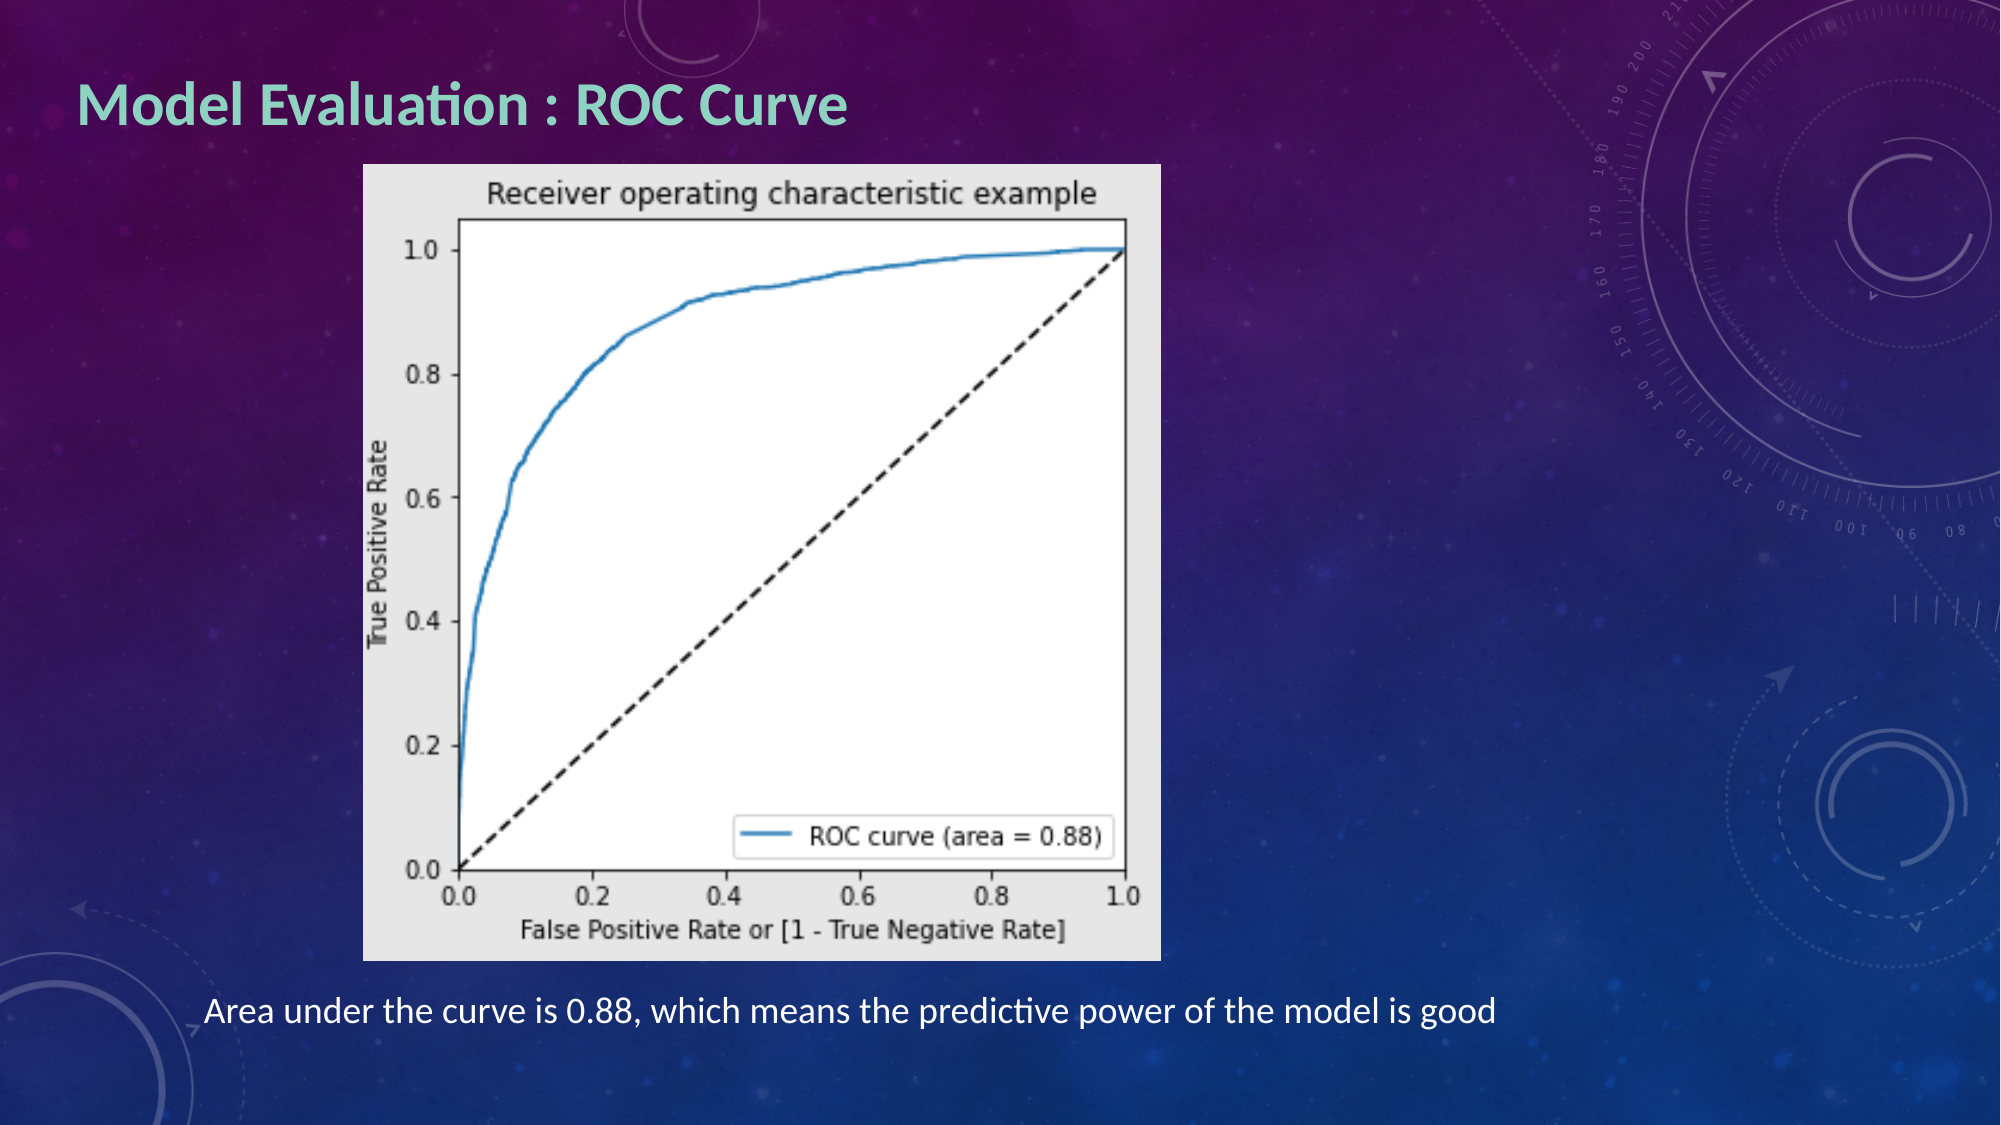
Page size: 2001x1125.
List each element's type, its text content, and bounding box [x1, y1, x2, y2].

text_box Area under the curve is 0.88, which means the predictive power of the model is good [188, 978, 1561, 1039]
picture [0, 0, 2001, 1125]
text_box Model Evaluation : ROC Curve [61, 55, 1062, 146]
